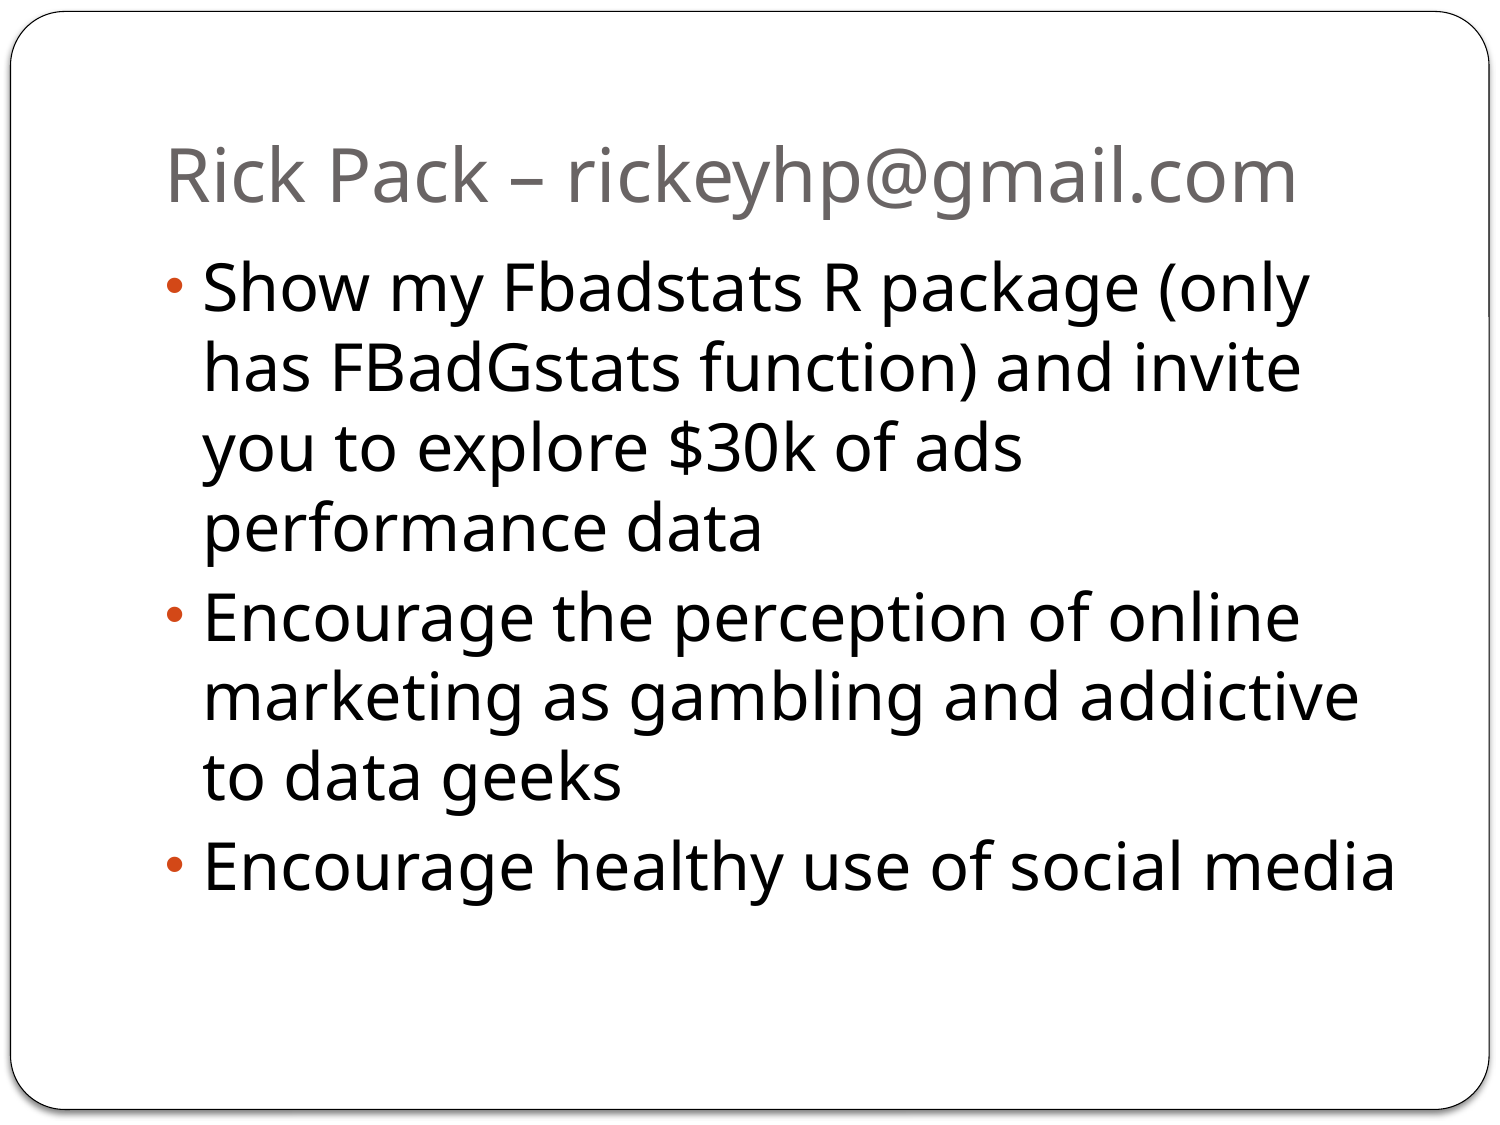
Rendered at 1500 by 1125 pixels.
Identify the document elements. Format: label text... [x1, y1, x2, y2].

title Rick Pack – rickeyhp@gmail.com [150, 45, 1425, 233]
list Show my Fbadstats R package (only has FBadGstats function) and invite you to explore $30k of ads performance data Encourage the perception of online marketing as gambling and addictive to data geeks Encourage healthy use of social media [150, 237, 1425, 988]
